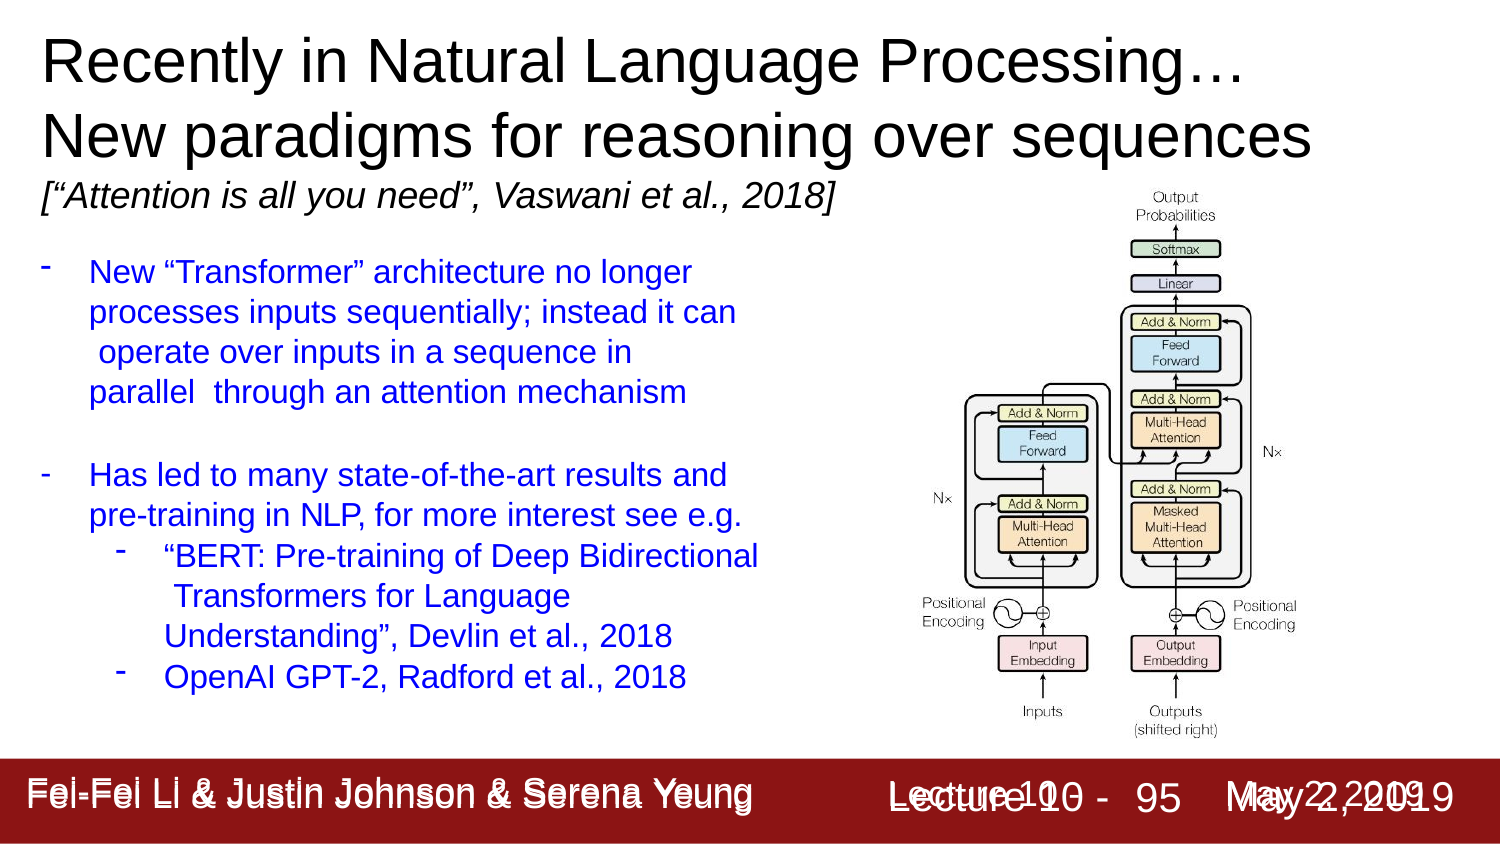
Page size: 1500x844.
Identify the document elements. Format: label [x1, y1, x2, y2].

text_box [23, 772, 885, 817]
list [38, 168, 844, 695]
title [39, 17, 1318, 170]
text_box [917, 187, 1297, 739]
footer [885, 771, 1113, 844]
text_box [1113, 773, 1223, 822]
slide_number [1223, 771, 1457, 844]
